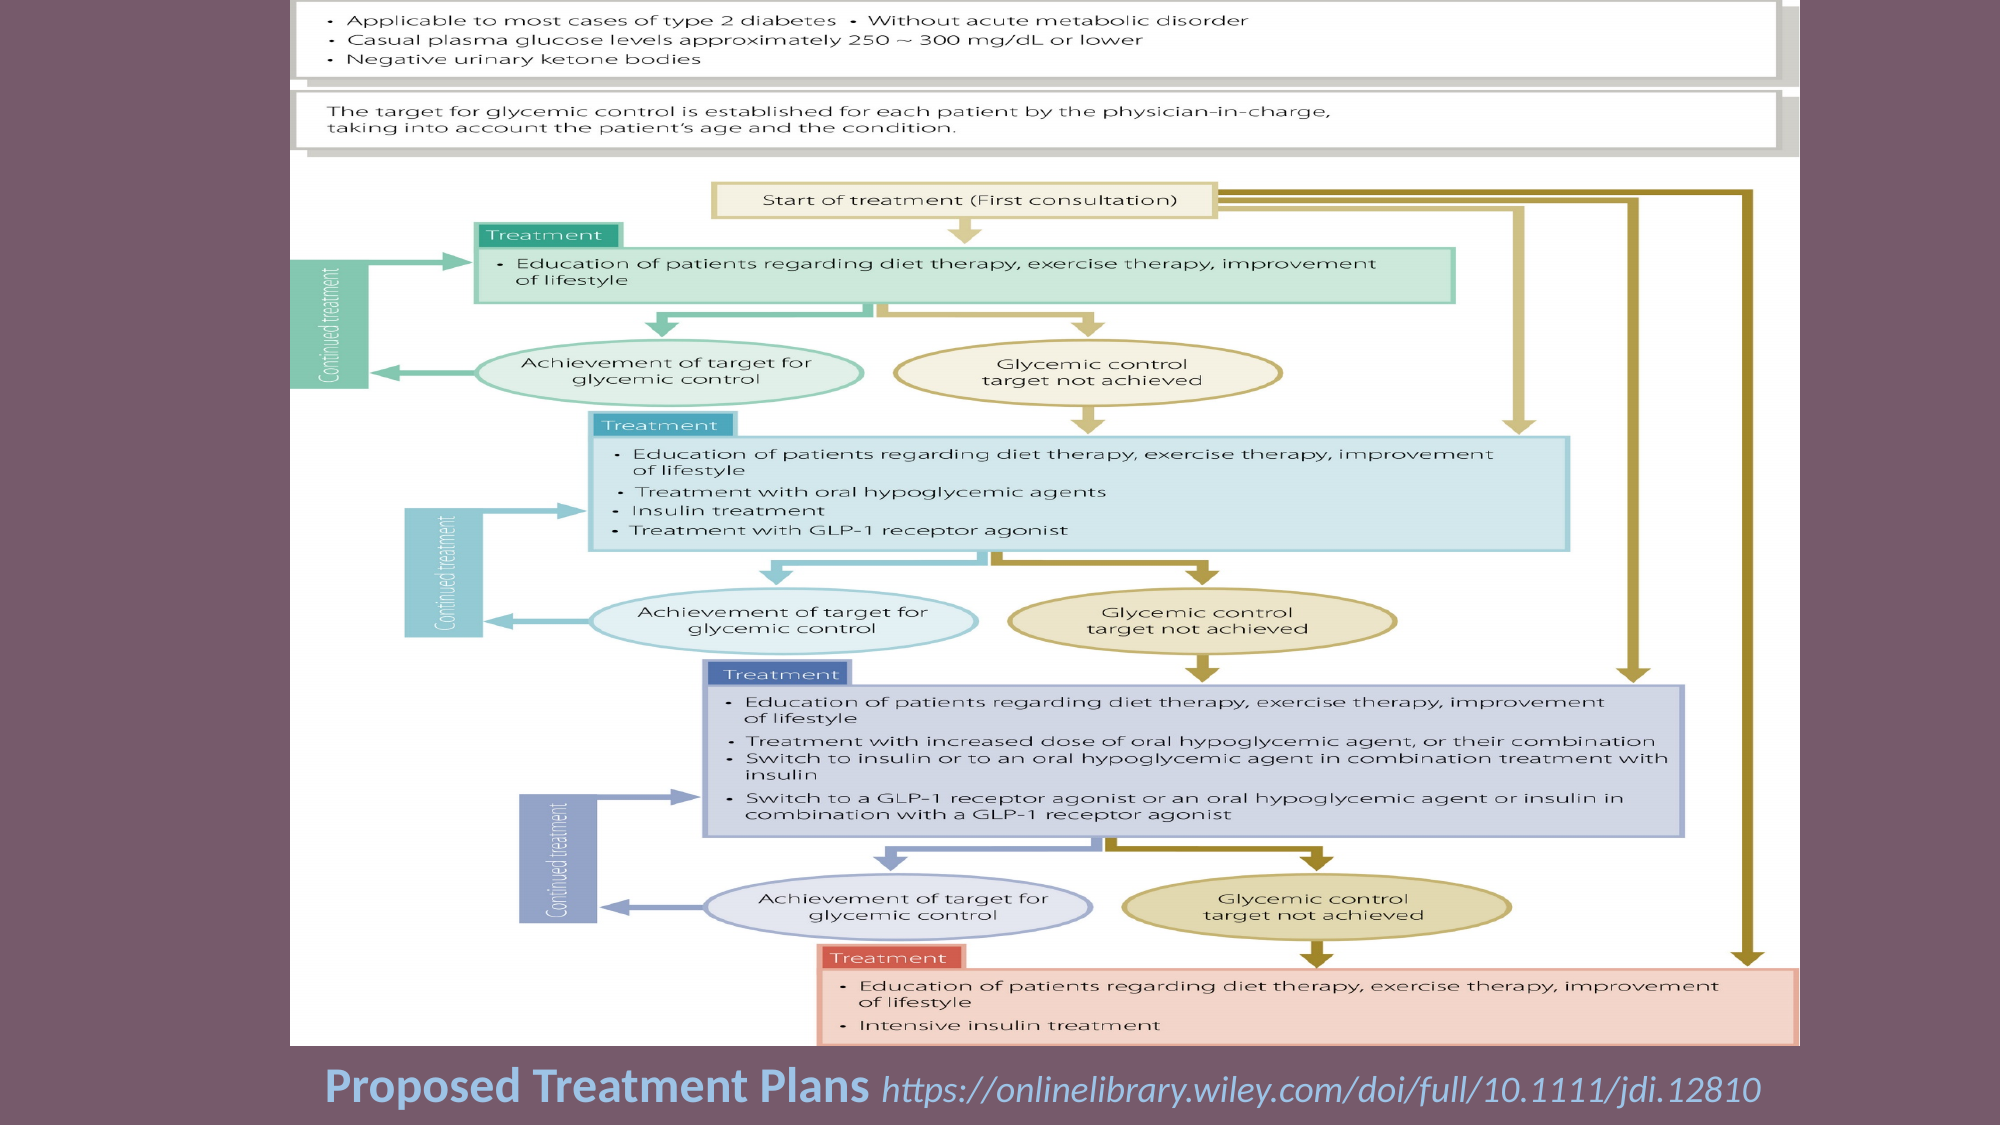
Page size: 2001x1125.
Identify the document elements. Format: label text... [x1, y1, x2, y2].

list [290, 0, 1800, 1046]
text_box Proposed Treatment Plans https://onlinelibrary.wiley.com/doi/full/10.1111/jdi.12810 [285, 1045, 1800, 1125]
